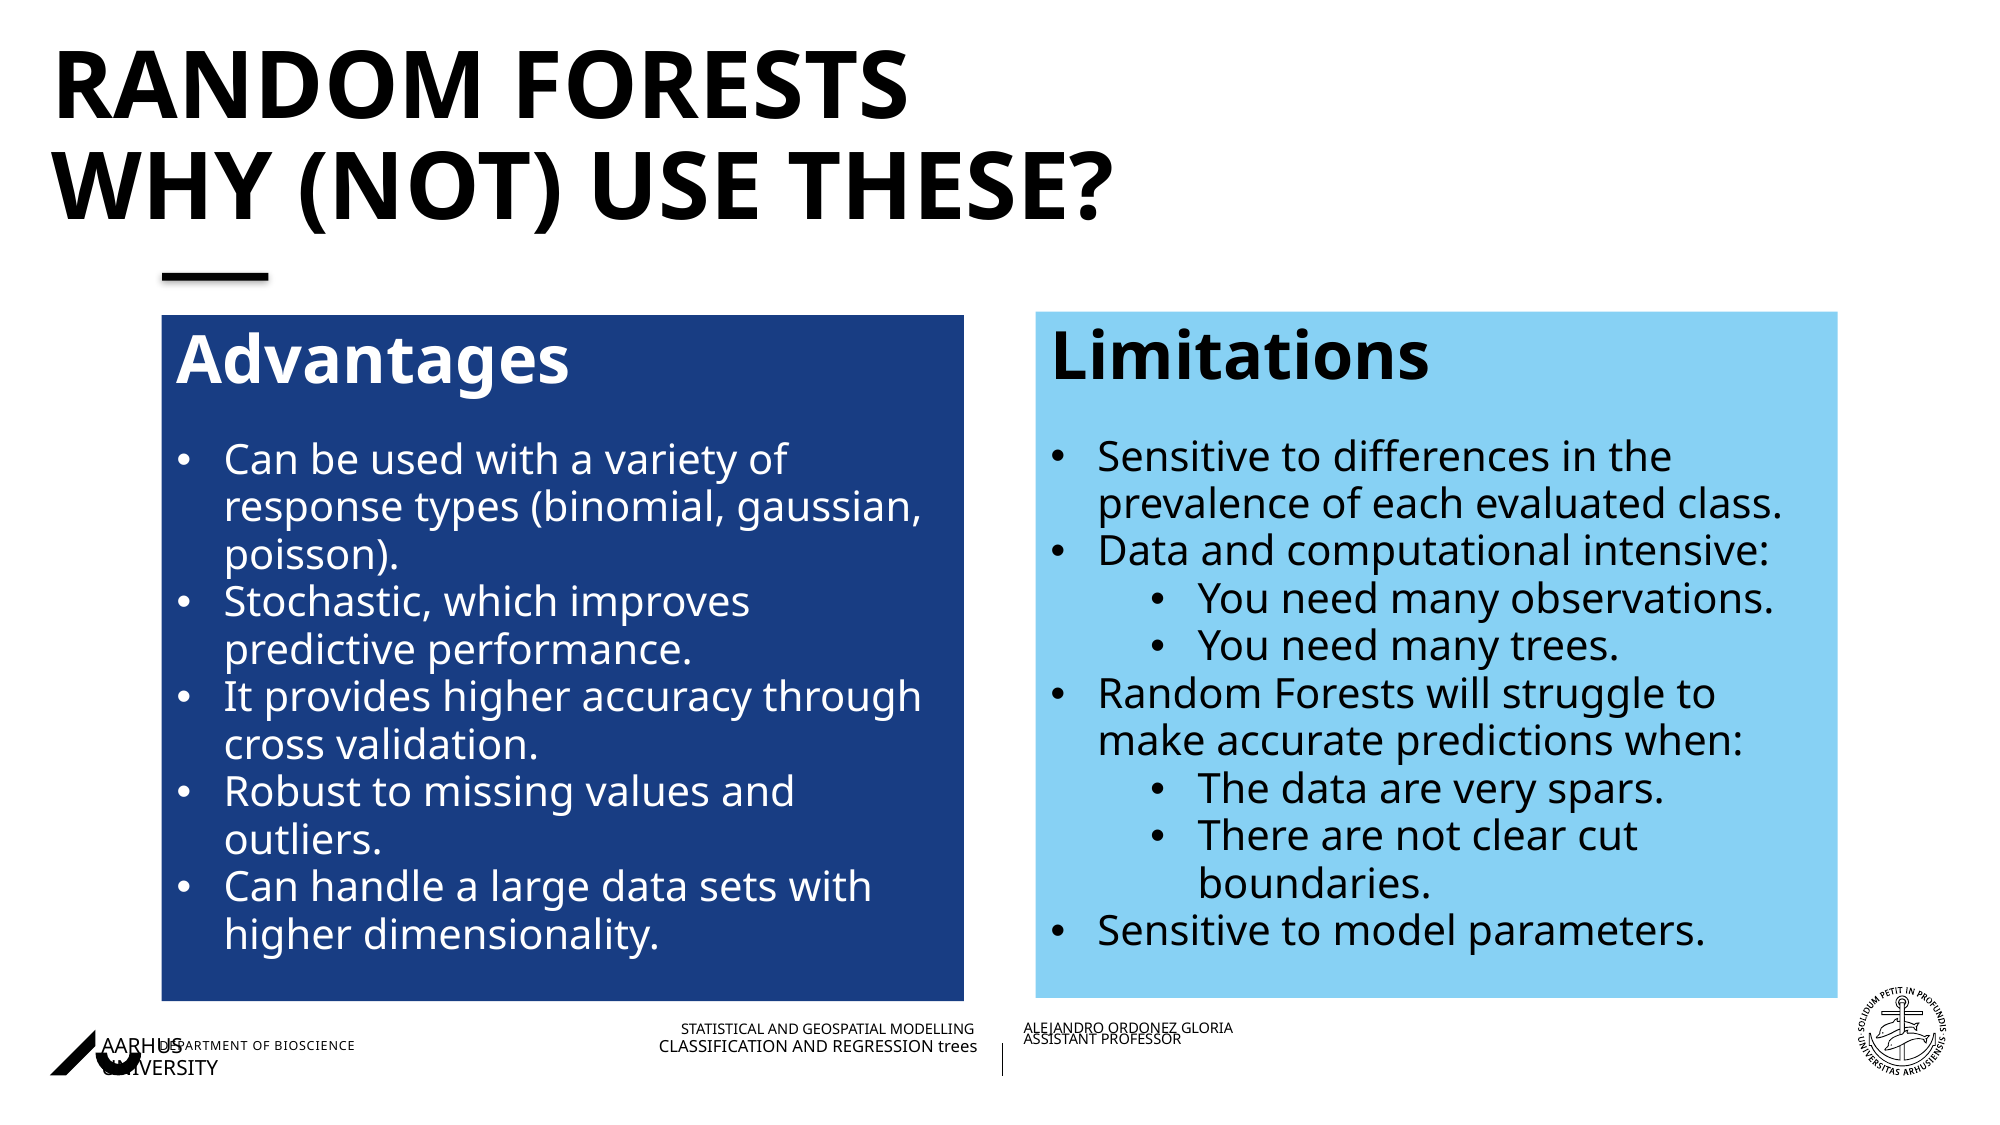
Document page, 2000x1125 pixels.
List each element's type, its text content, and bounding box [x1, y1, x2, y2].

text_box Advantages Can be used with a variety of response types (binomial, gaussian, poisson). Stochastic, which improves predictive performance. It provides higher accuracy through cross validation. Robust to missing values and outliers. Can handle a large data sets with higher dimensionality. [161, 315, 964, 1002]
title Random Forests Why (NOT) use these? [51, 24, 1948, 240]
text_box Limitations Sensitive to differences in the prevalence of each evaluated class. Data and computational intensive: You need many observations. You need many trees. Random Forests will struggle to make accurate predictions when: The data are very spars. There are not clear cut boundaries. Sensitive to model parameters. [1035, 311, 1838, 998]
